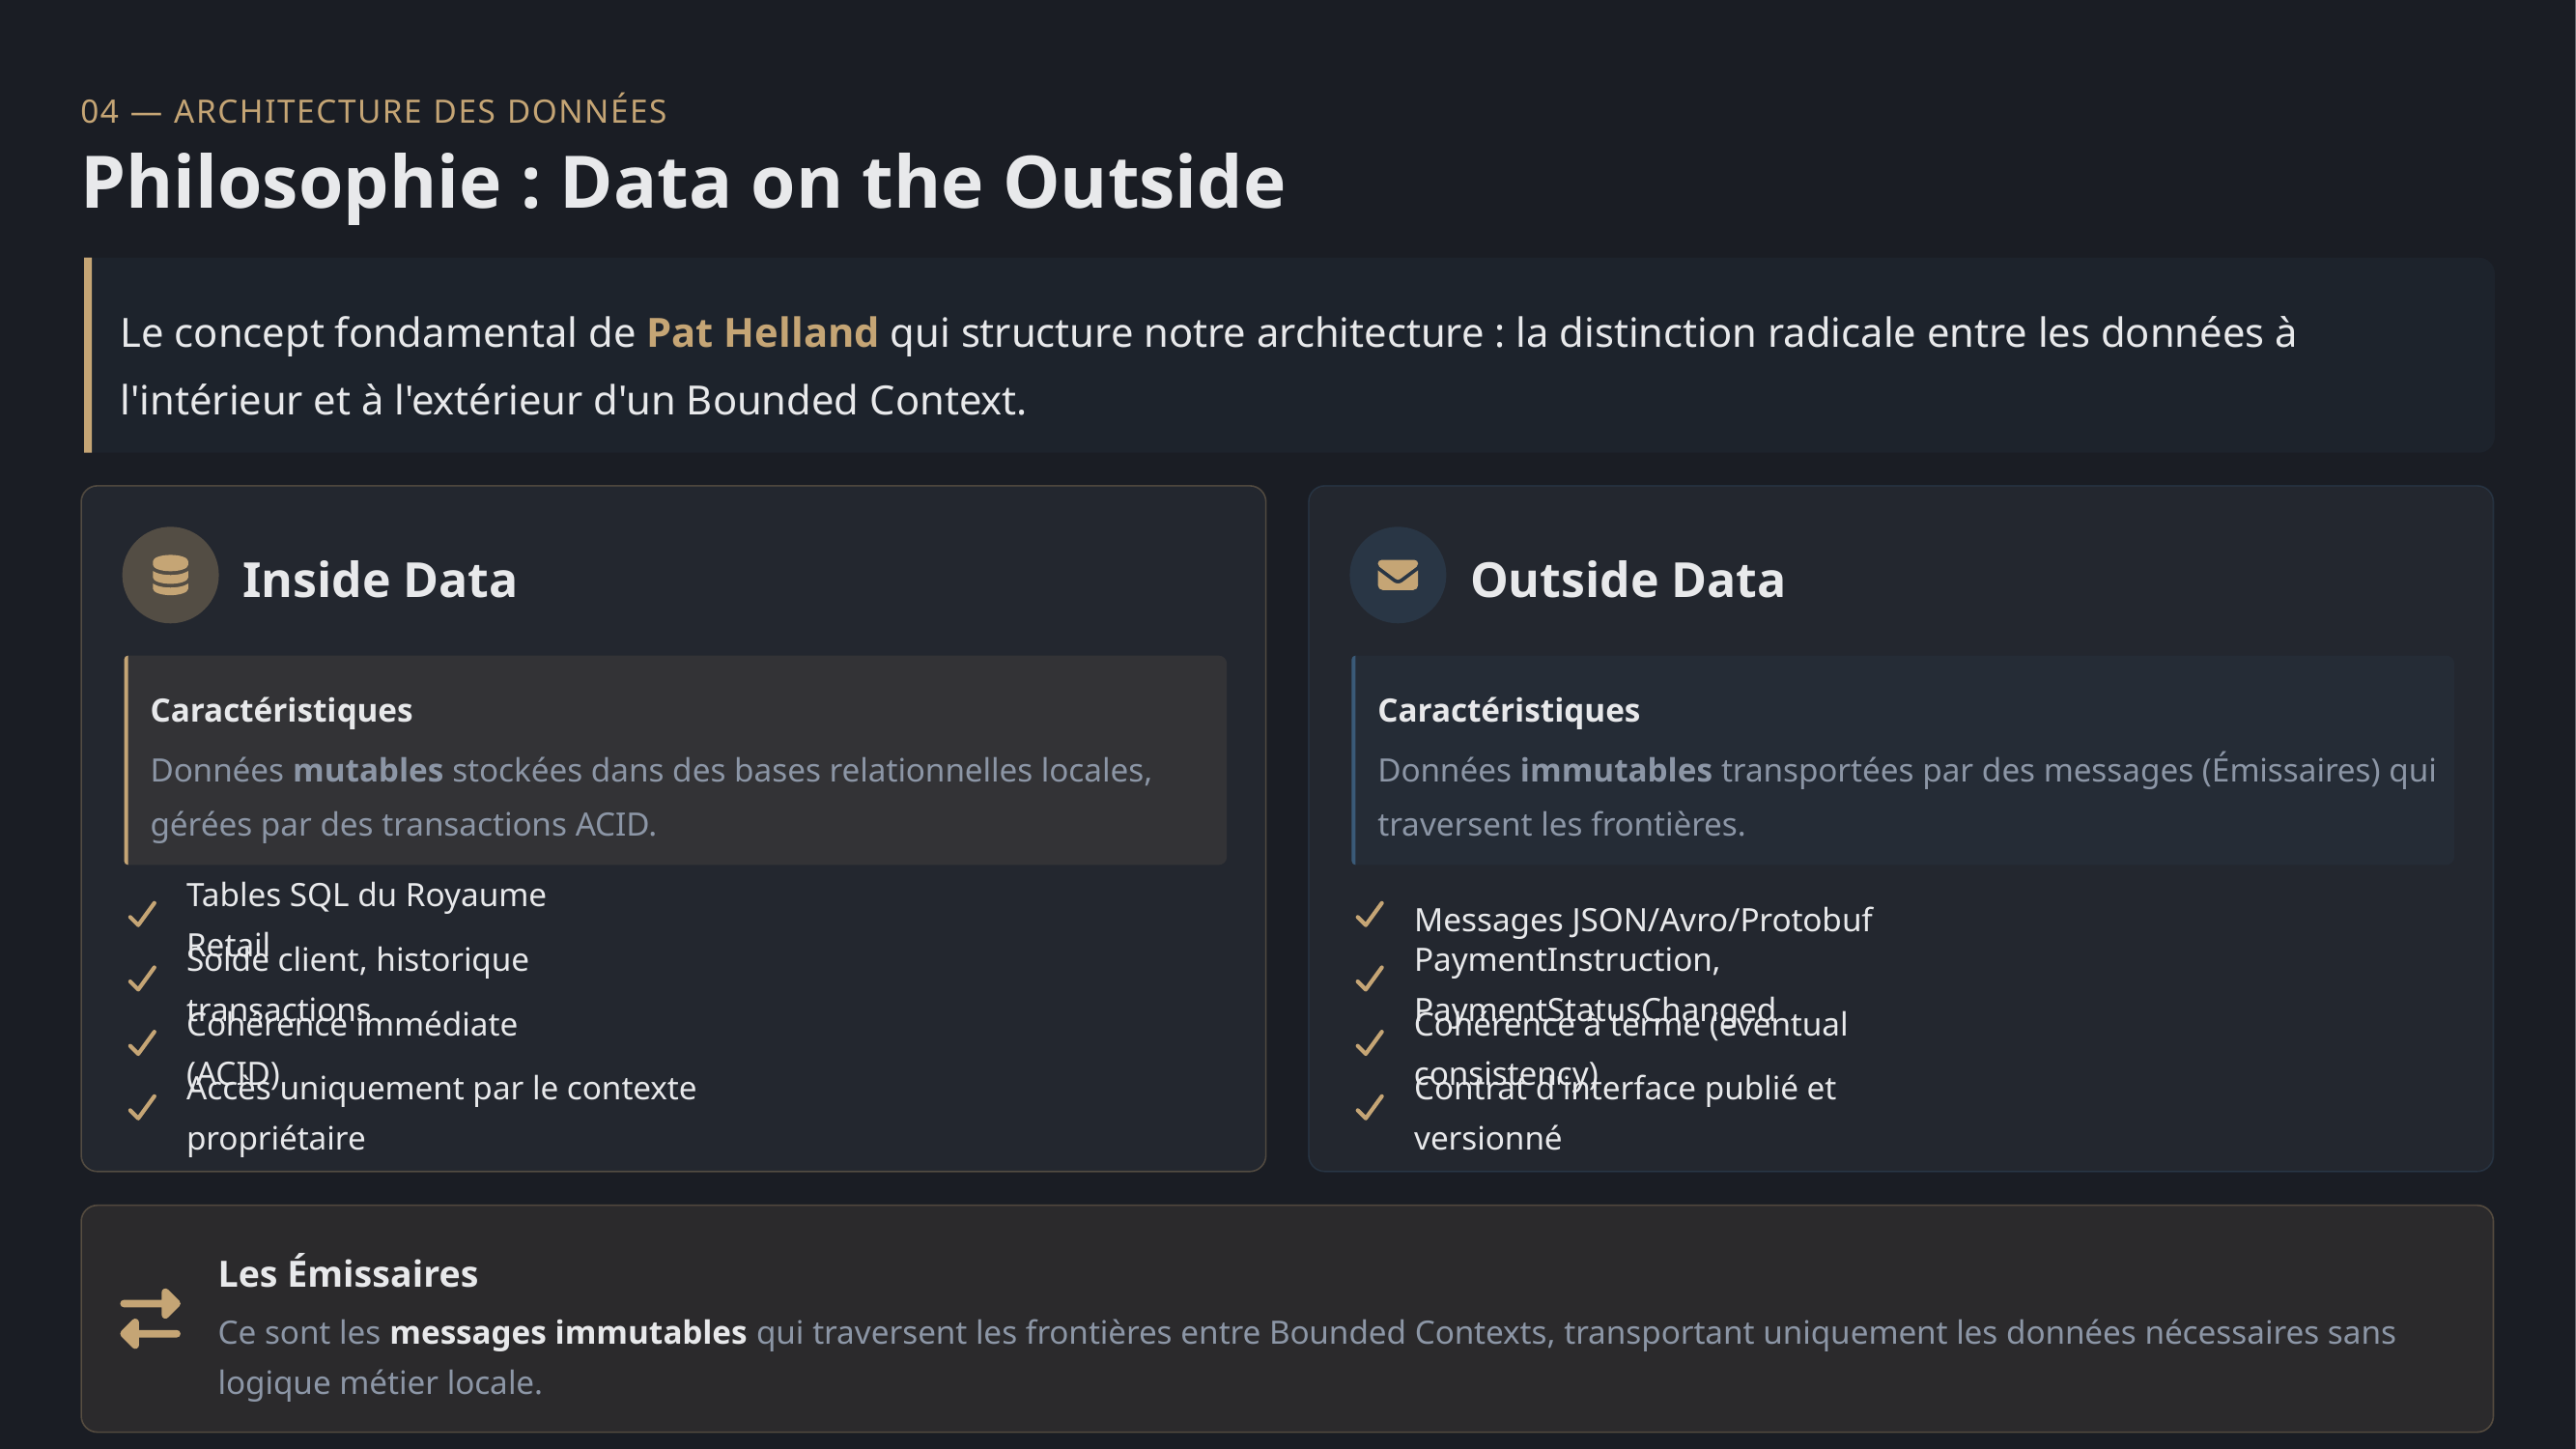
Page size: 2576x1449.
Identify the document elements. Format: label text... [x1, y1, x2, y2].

text_box Ce sont les messages immutables qui traversent les frontières entre Bounded Contexts, transportant uniquement les données nécessaires sans logique métier locale. [217, 1302, 2478, 1400]
text_box [153, 571, 188, 584]
text_box Philosophie : Data on the Outside [80, 145, 2532, 226]
text_box [127, 1094, 156, 1121]
text_box [153, 554, 188, 572]
text_box [120, 1288, 181, 1320]
text_box Données immutables transportées par des messages (Émissaires) qui traversent les frontières. [1377, 735, 2447, 841]
text_box PaymentInstruction, PaymentStatusChanged [1414, 952, 2071, 1002]
text_box [128, 655, 1228, 866]
text_box [1349, 526, 1447, 624]
text_box [81, 1205, 2494, 1433]
text_box Cohérence immédiate (ACID) [186, 1017, 620, 1066]
text_box [1377, 570, 1419, 590]
text_box [153, 583, 188, 596]
text_box [1355, 900, 1384, 927]
text_box Solde client, historique transactions [186, 952, 715, 1002]
text_box [84, 257, 93, 453]
text_box Caractéristiques [1377, 679, 2447, 728]
text_box [1355, 965, 1384, 992]
text_box [1355, 1030, 1384, 1057]
text_box [1351, 655, 1356, 866]
text_box Cohérence à terme (eventual consistency) [1414, 1017, 2032, 1066]
text_box [93, 257, 2495, 453]
text_box Les Émissaires [217, 1237, 2480, 1295]
text_box 04 — ARCHITECTURE DES DONNÉES [80, 80, 2511, 129]
text_box [1355, 1094, 1384, 1121]
text_box [120, 1319, 181, 1350]
text_box Messages JSON/Avro/Protobuf [1414, 889, 1885, 938]
text_box [81, 485, 1266, 1172]
text_box Tables SQL du Royaume Retail [186, 889, 639, 938]
text_box [122, 526, 219, 624]
text_box [127, 900, 156, 927]
text_box [127, 965, 156, 992]
text_box Caractéristiques [150, 679, 1219, 728]
text_box Données mutables stockées dans des bases relationnelles locales, gérées par des transactions ACID. [150, 735, 1219, 841]
text_box Inside Data [242, 543, 545, 608]
text_box Outside Data [1470, 543, 1811, 608]
text_box Contrat d'interface publié et versionné [1414, 1082, 1974, 1131]
text_box [127, 1030, 156, 1057]
text_box [1308, 485, 2494, 1172]
text_box Accès uniquement par le contexte propriétaire [186, 1082, 863, 1131]
text_box [1356, 655, 2455, 866]
text_box Le concept fondamental de Pat Helland qui structure notre architecture : la distinction radicale entre les données à l'intérieur et à l'extérieur d'un Bounded Context. [120, 290, 2483, 421]
text_box [1377, 559, 1419, 581]
text_box [124, 655, 128, 866]
